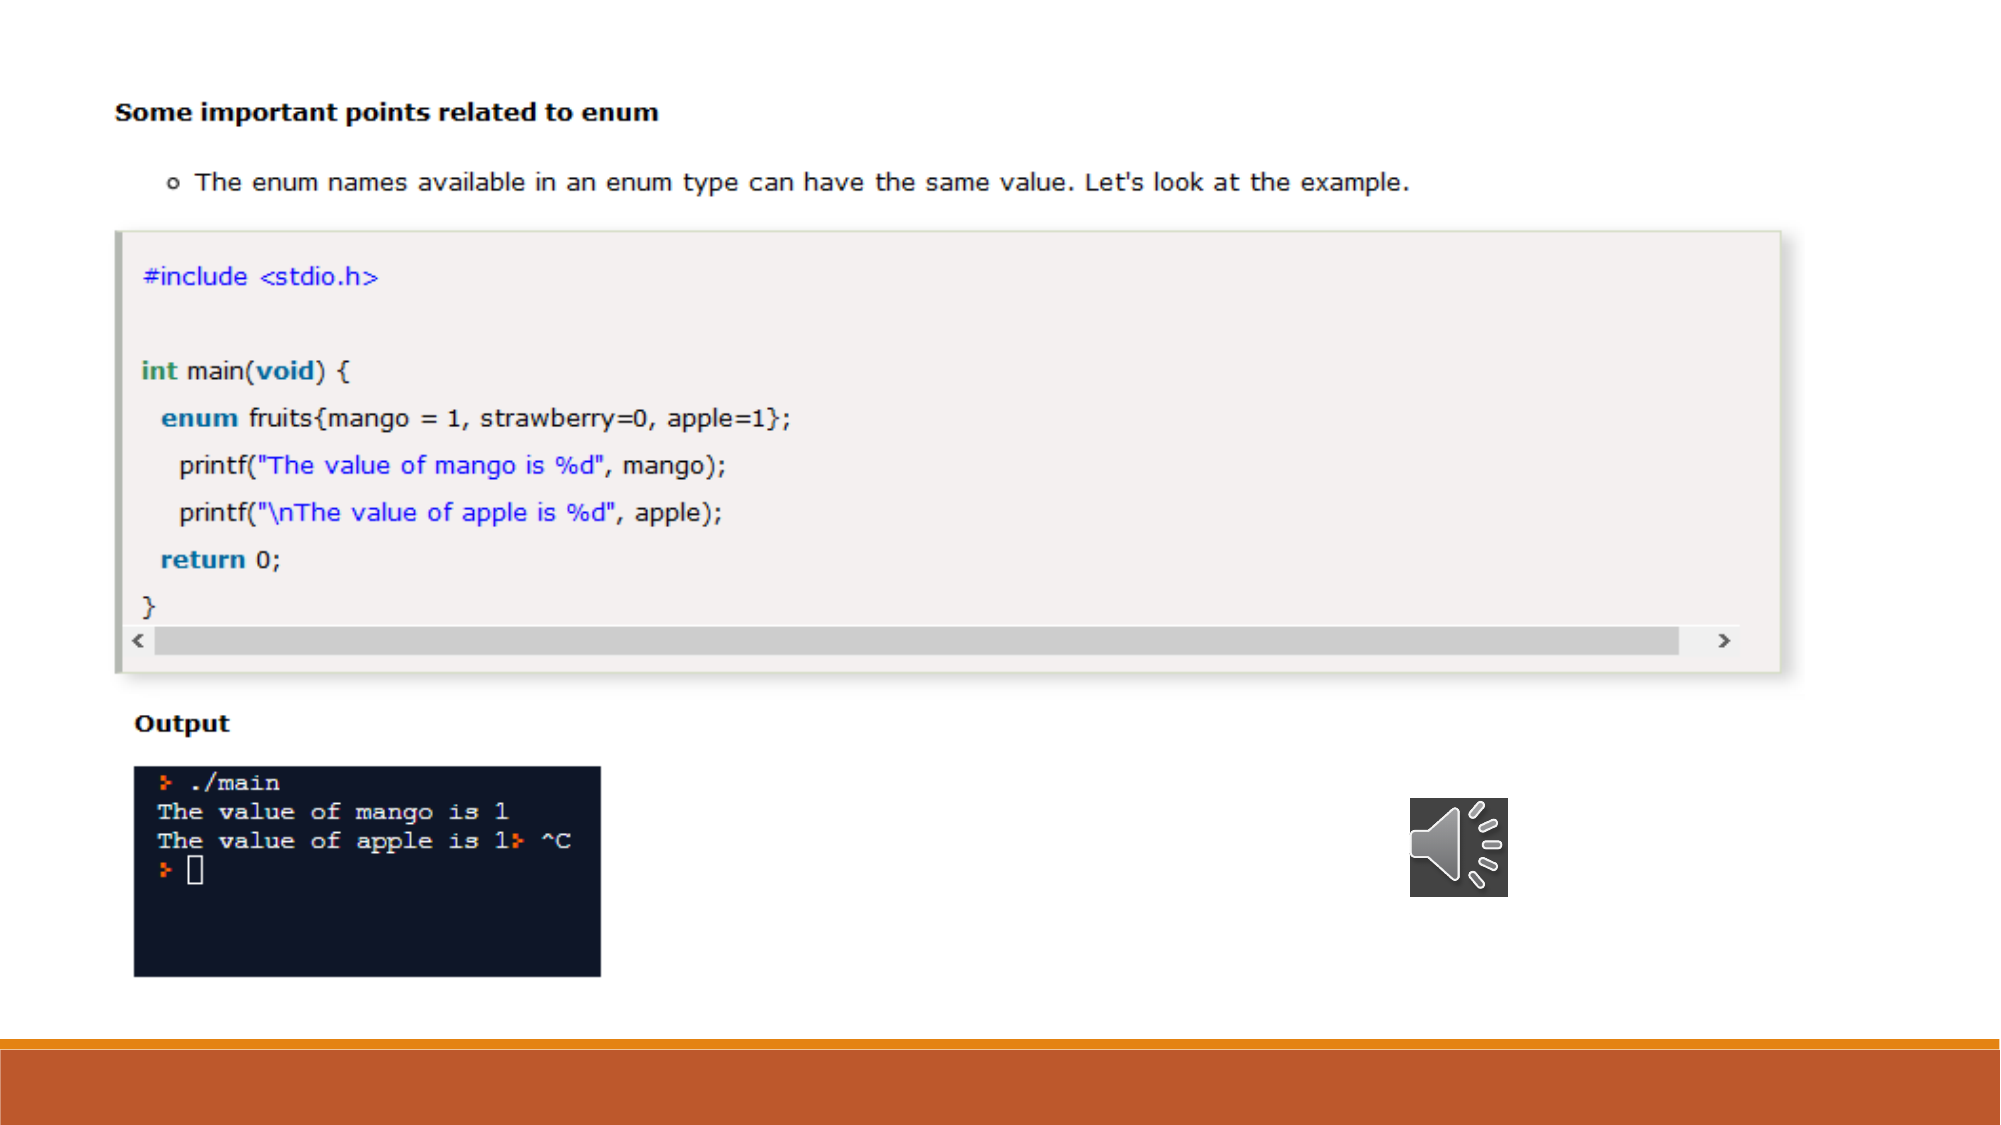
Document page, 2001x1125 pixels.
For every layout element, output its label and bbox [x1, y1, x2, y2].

picture [100, 76, 1805, 1002]
